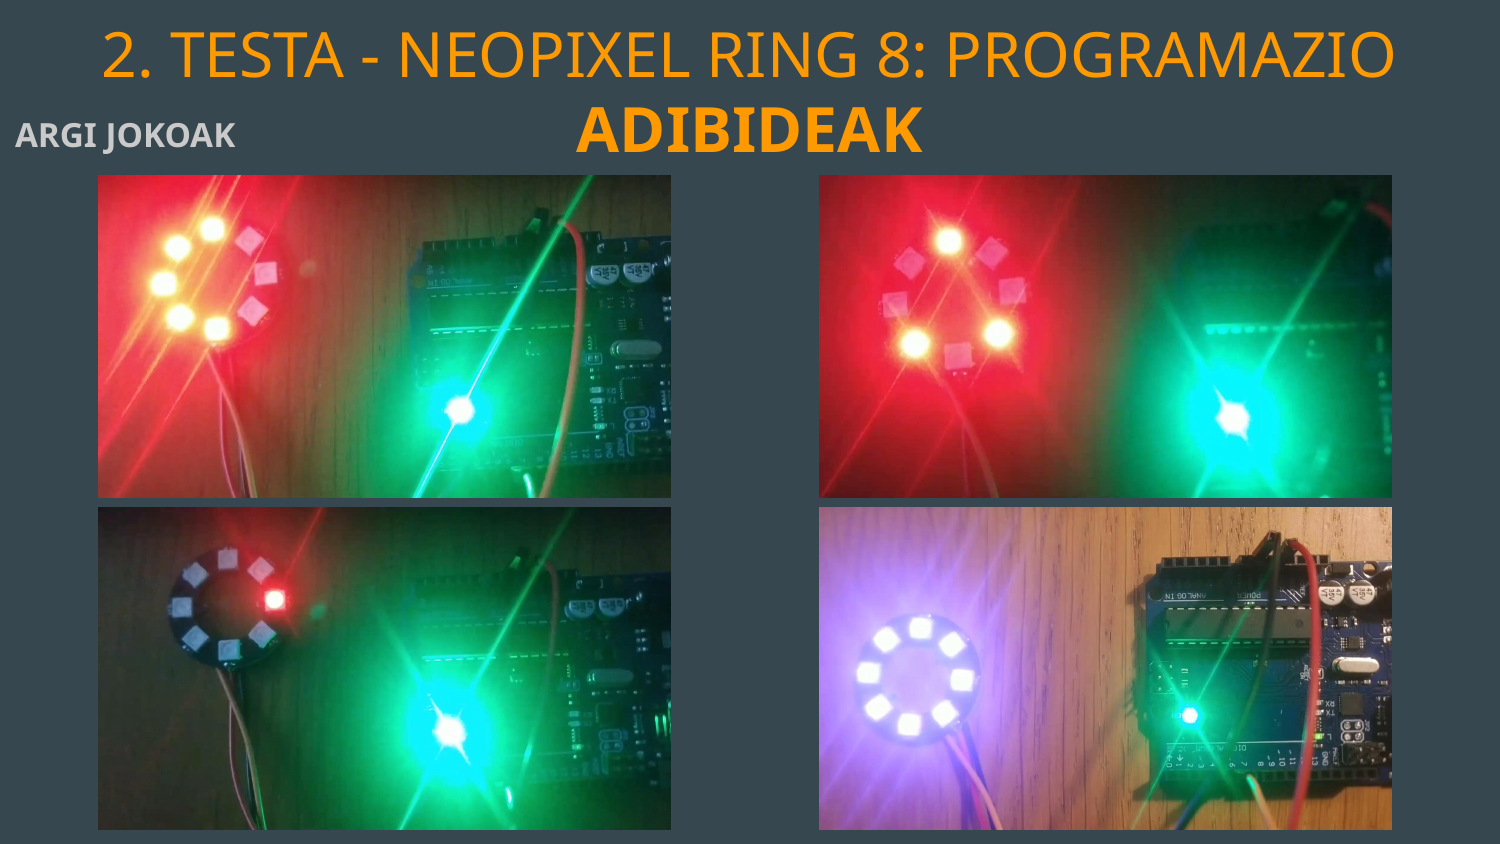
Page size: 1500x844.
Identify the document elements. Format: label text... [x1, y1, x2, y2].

picture [819, 175, 1393, 498]
picture [98, 175, 671, 498]
picture [819, 507, 1393, 830]
title 2. TESTA - NEOPIXEL RING 8: PROGRAMAZIO ADIBIDEAK [0, 0, 1500, 94]
picture [98, 507, 671, 830]
text_box ARGI JOKOAK [0, 99, 1500, 170]
